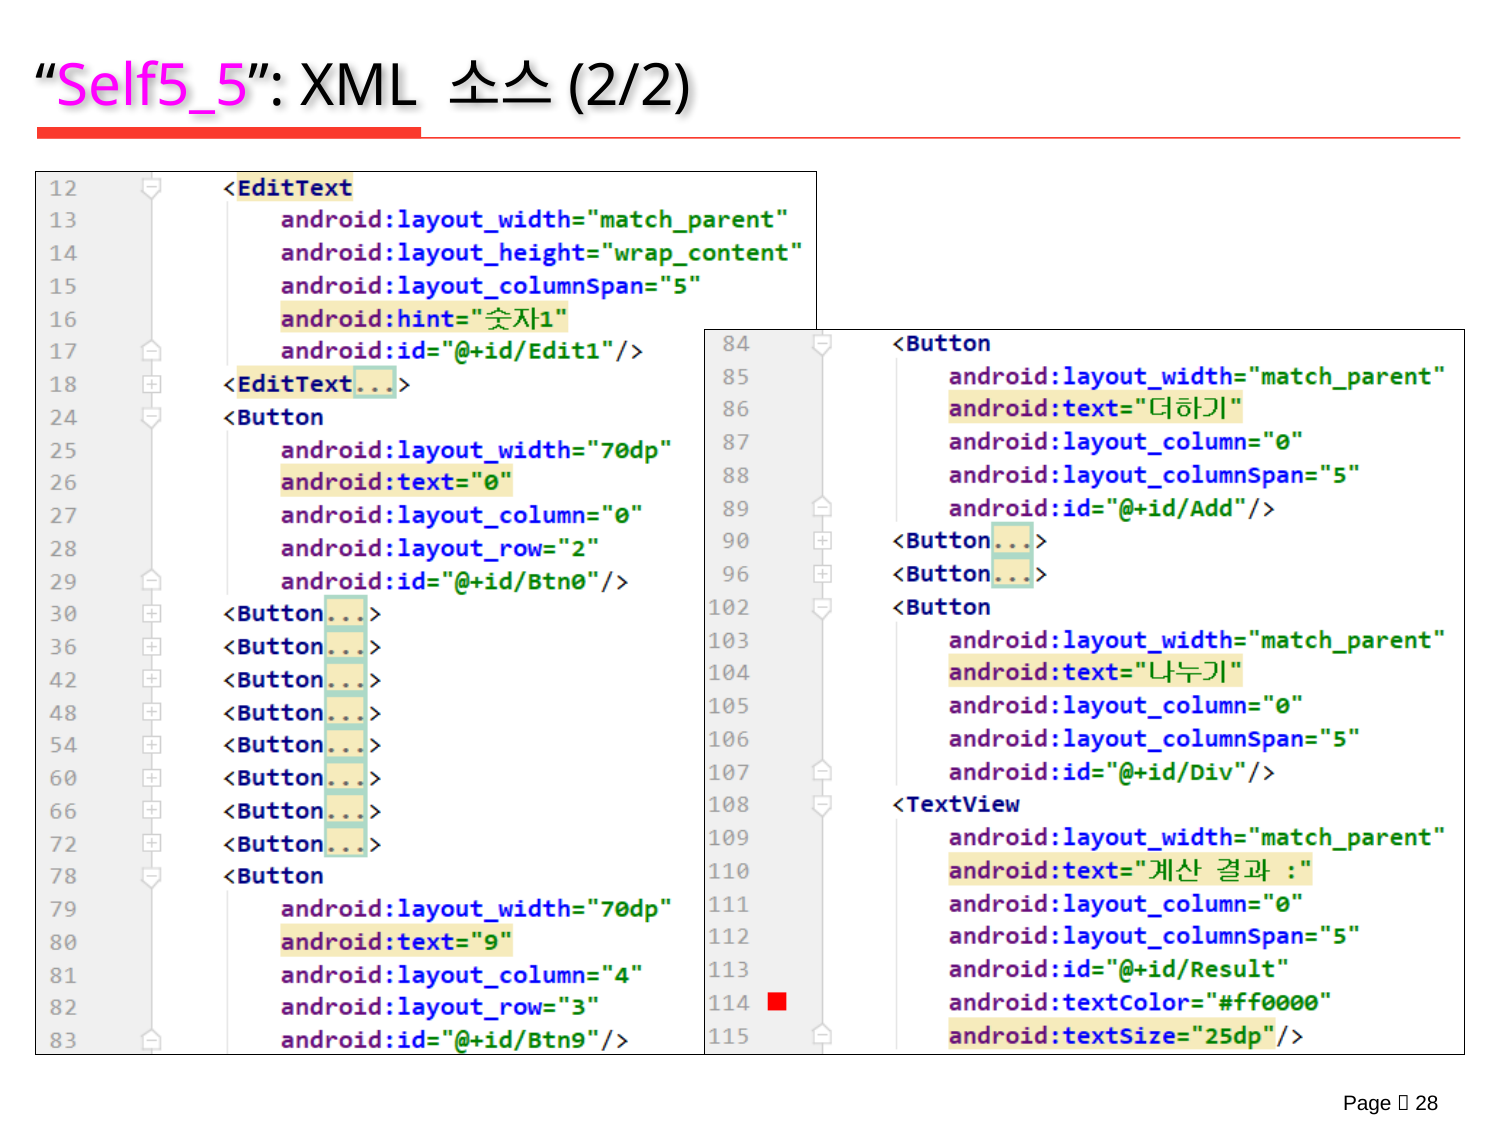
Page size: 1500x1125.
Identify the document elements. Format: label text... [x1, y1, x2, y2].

picture [35, 171, 1465, 1055]
title “Self5_5”: XML 소스(2/2) [35, 47, 1434, 142]
